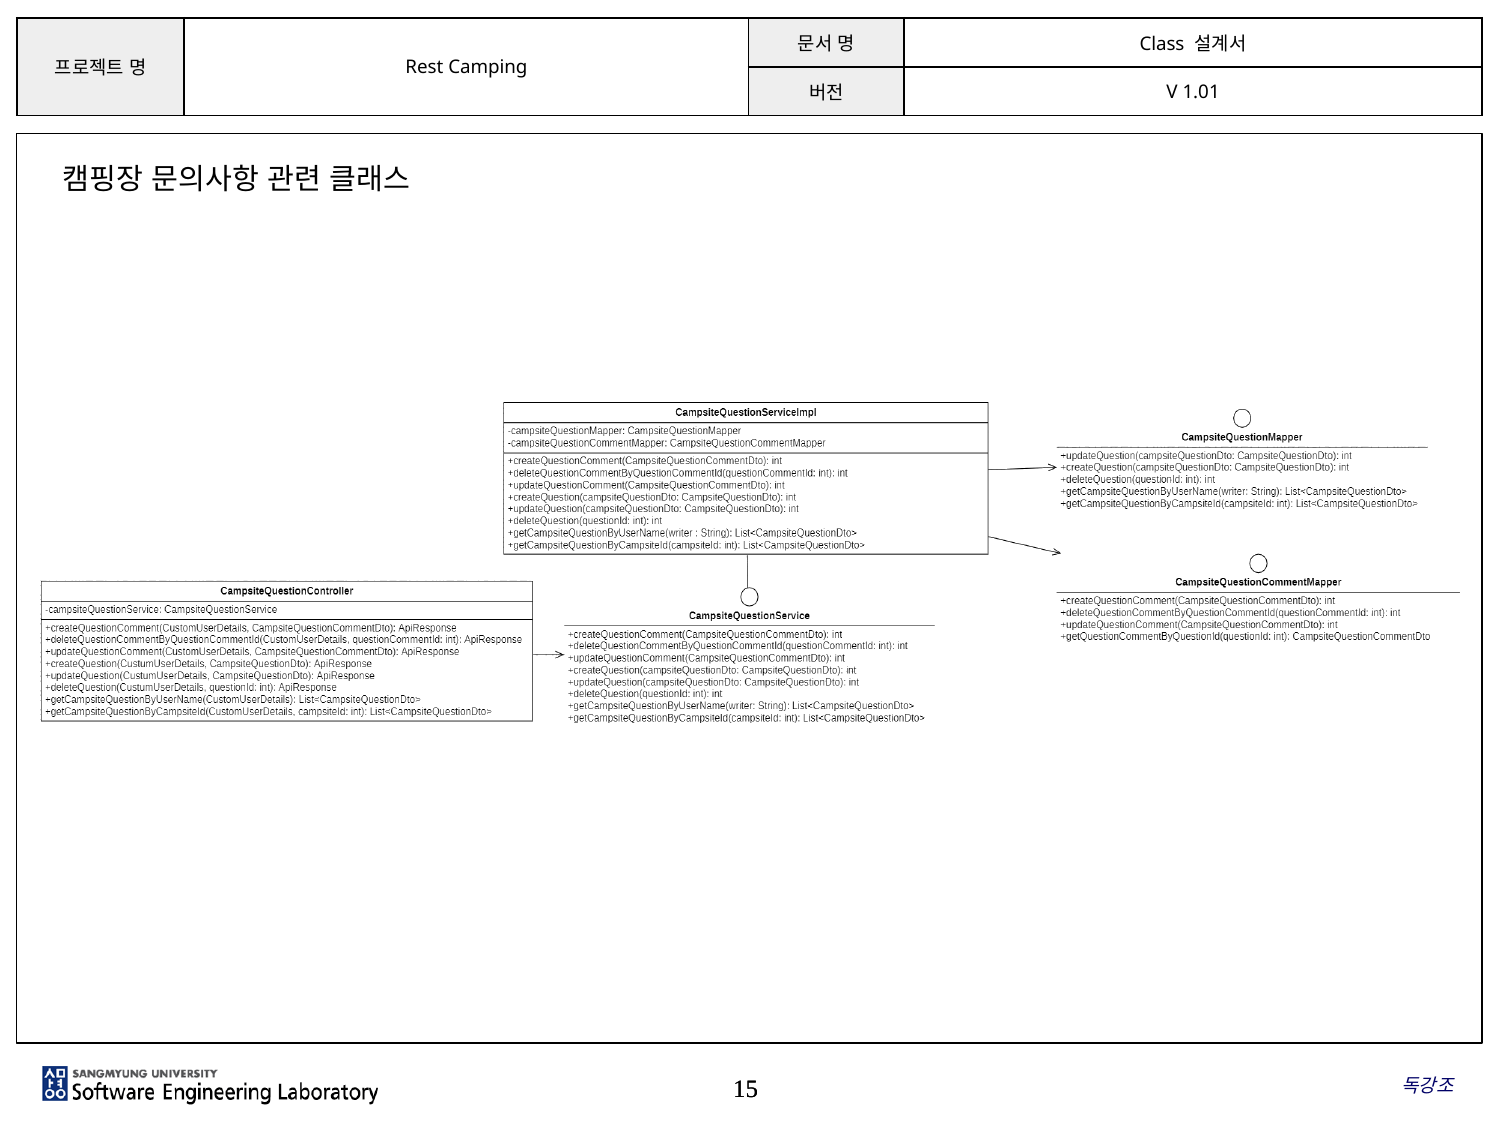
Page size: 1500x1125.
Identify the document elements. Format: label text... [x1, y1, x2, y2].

text_box 캠핑장 문의사항 관련 클래스 [47, 152, 427, 203]
picture [40, 402, 1460, 723]
picture [42, 1066, 382, 1106]
footer 독강조 [994, 1060, 1454, 1110]
